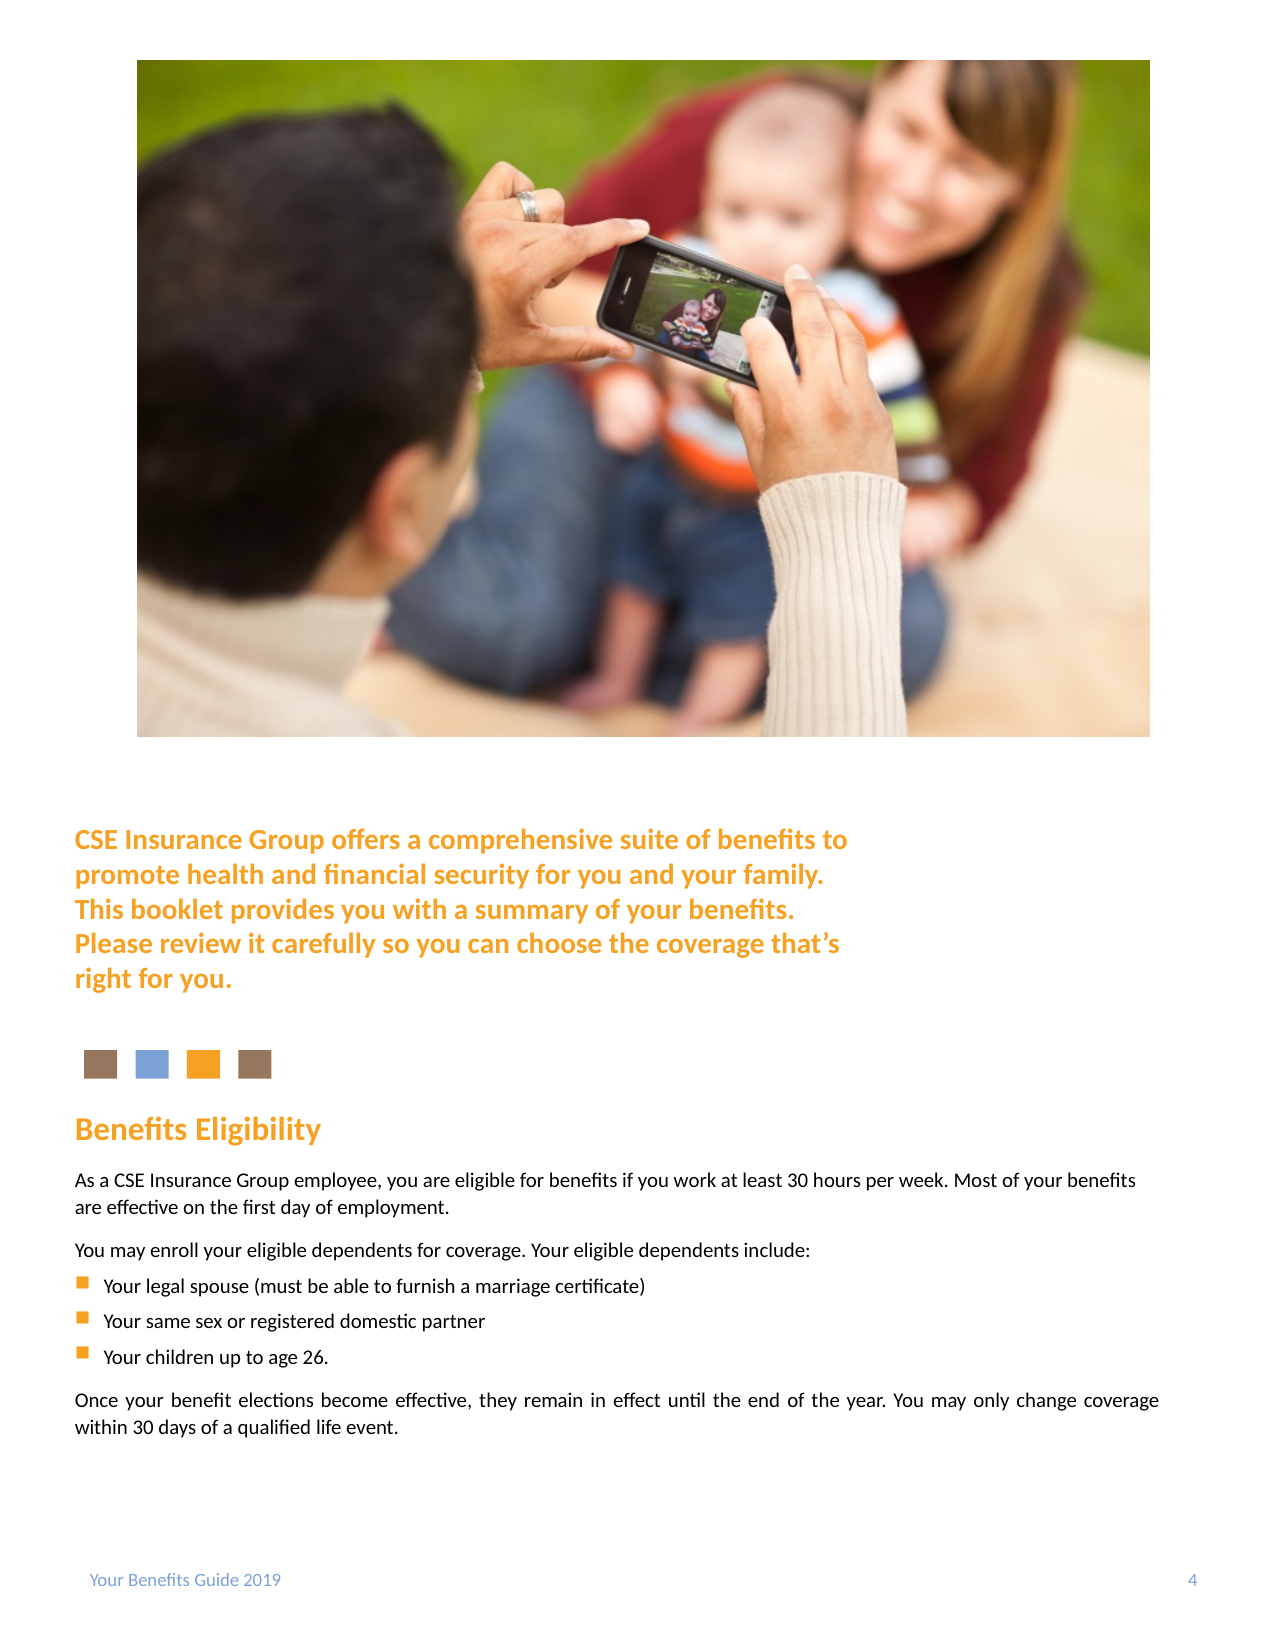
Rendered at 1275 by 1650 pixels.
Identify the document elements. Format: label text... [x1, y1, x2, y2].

picture [58, 59, 1201, 788]
list CSE Insurance Group offers a comprehensive suite of benefits to promote health and financial security for you and your family. This booklet provides you with a summary of your benefits. Please review it carefully so you can choose the coverage that’s right for you. [59, 812, 873, 1000]
list Benefits Eligibility As a CSE Insurance Group employee, you are eligible for benefits if you work at least 30 hours per week. Most of your benefits are effective on the first day of employment. You may enroll your eligible dependents for coverage. Your eligible dependents include: Your legal spouse (must be able to furnish a marriage certificate) Your same sex or registered domestic partner Your children up to age 26. Once your benefit elections become effective, they remain in effect until the end of the year. You may only change coverage within 30 days of a qualified life event. [59, 1100, 1175, 1525]
